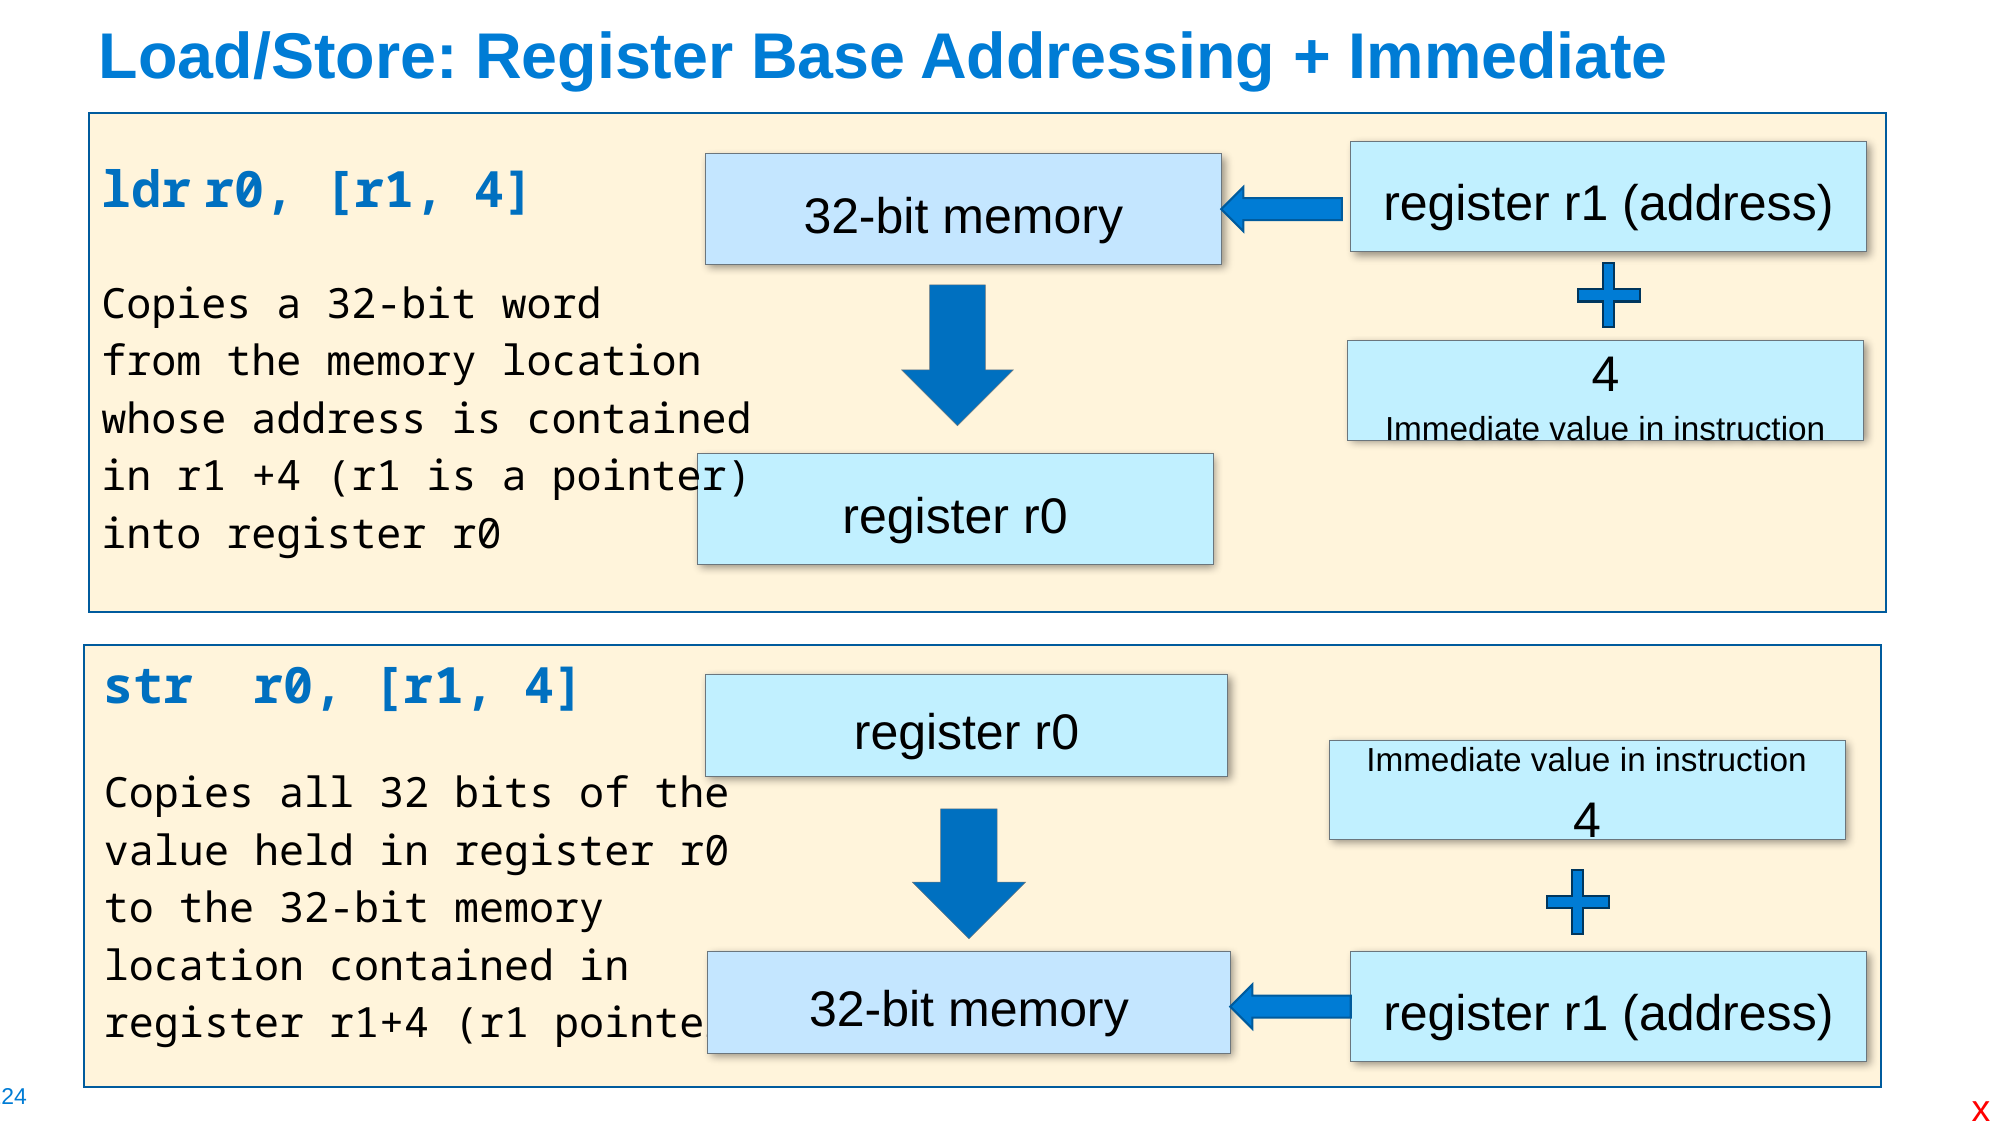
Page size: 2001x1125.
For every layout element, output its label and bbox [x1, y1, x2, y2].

text_box [1956, 1076, 2000, 1125]
text_box [86, 112, 1887, 613]
title [83, 2, 1974, 101]
text_box [83, 644, 1881, 1087]
